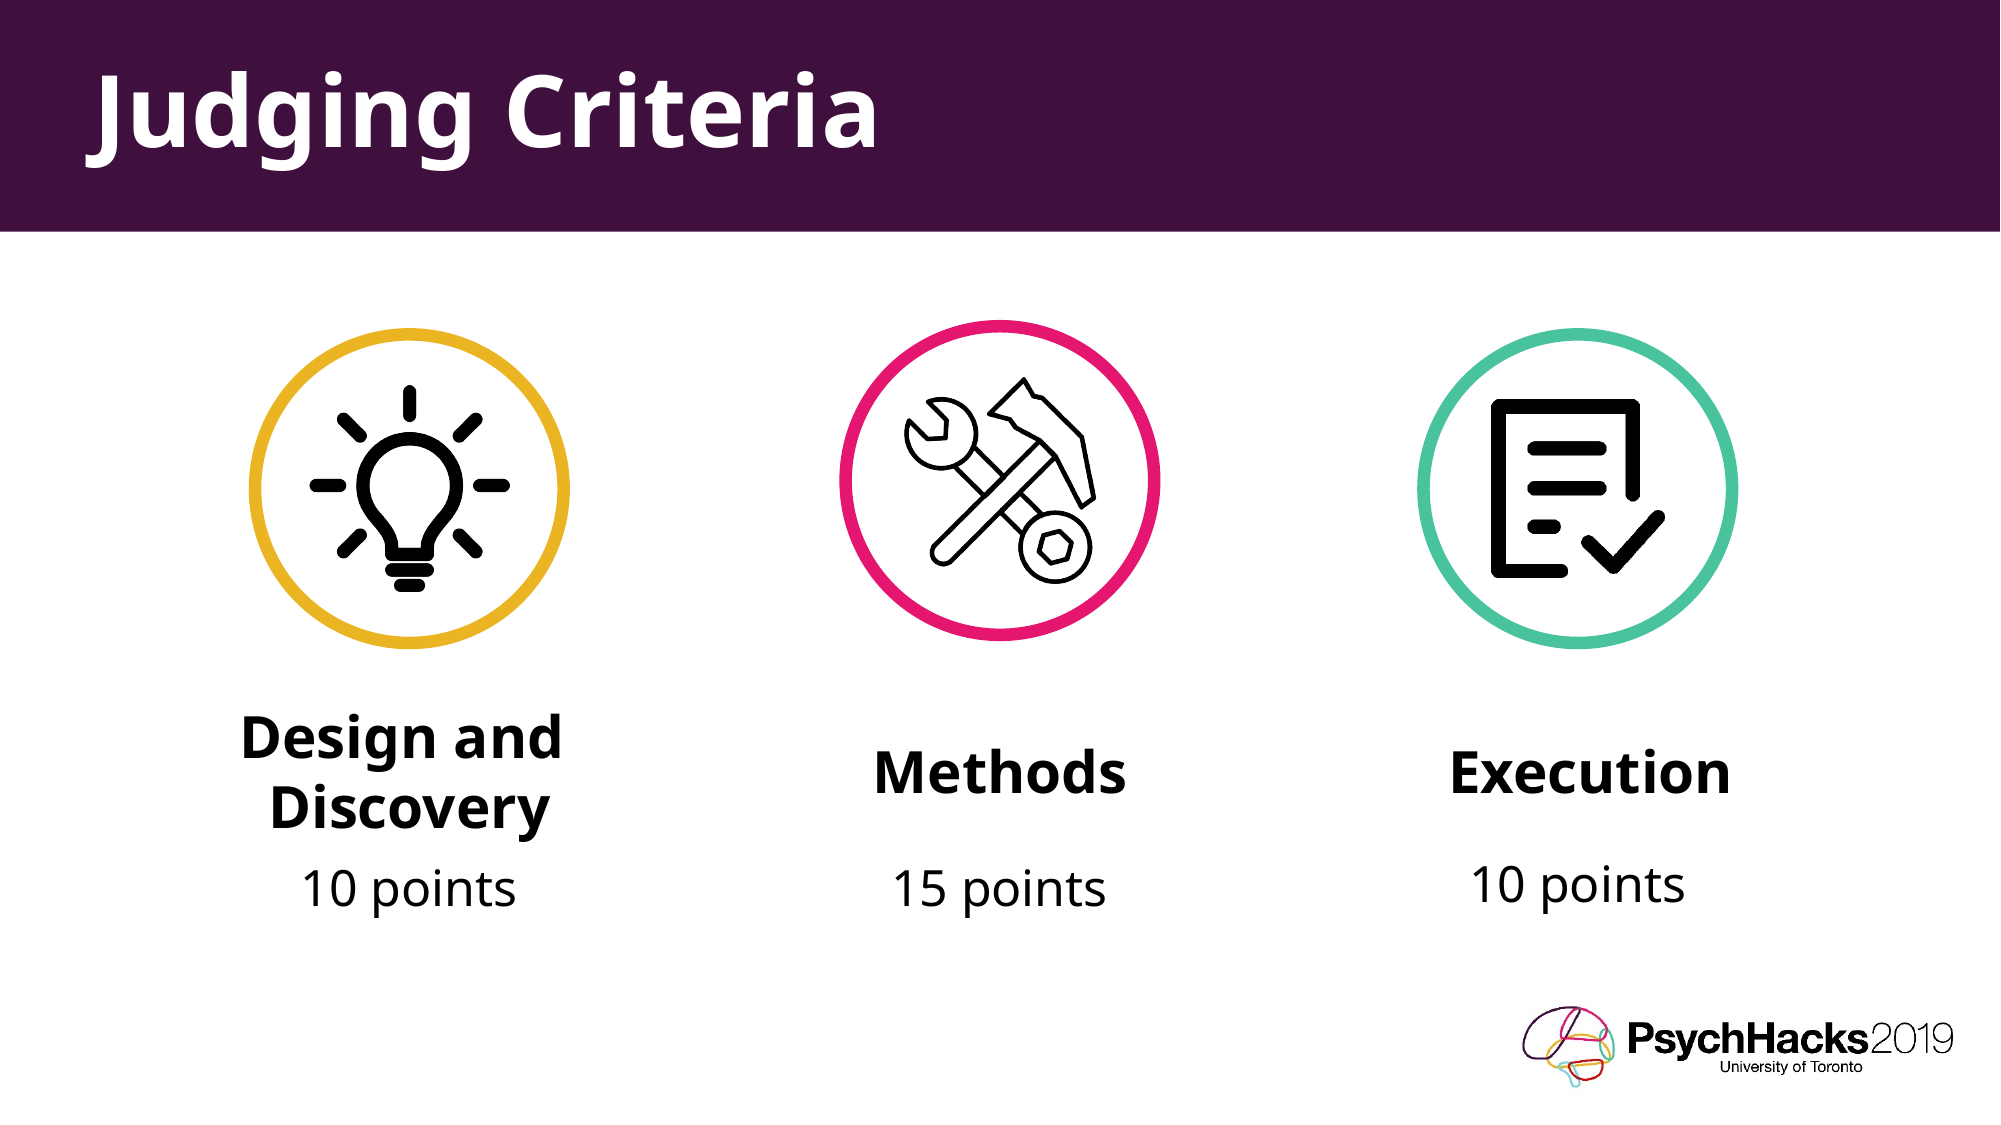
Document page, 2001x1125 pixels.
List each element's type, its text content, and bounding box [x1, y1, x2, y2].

picture [1507, 987, 1968, 1101]
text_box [90, 692, 1910, 849]
text_box 10 points [202, 849, 617, 924]
text_box 10 points [1371, 849, 1785, 920]
text_box [253, 333, 565, 645]
text_box [844, 325, 1156, 636]
text_box [0, 0, 2000, 233]
picture [896, 377, 1104, 584]
picture [1491, 399, 1665, 578]
text_box 15 points [792, 849, 1207, 924]
text_box Judging Criteria [78, 40, 1886, 175]
picture [305, 385, 513, 593]
text_box [1422, 333, 1734, 645]
